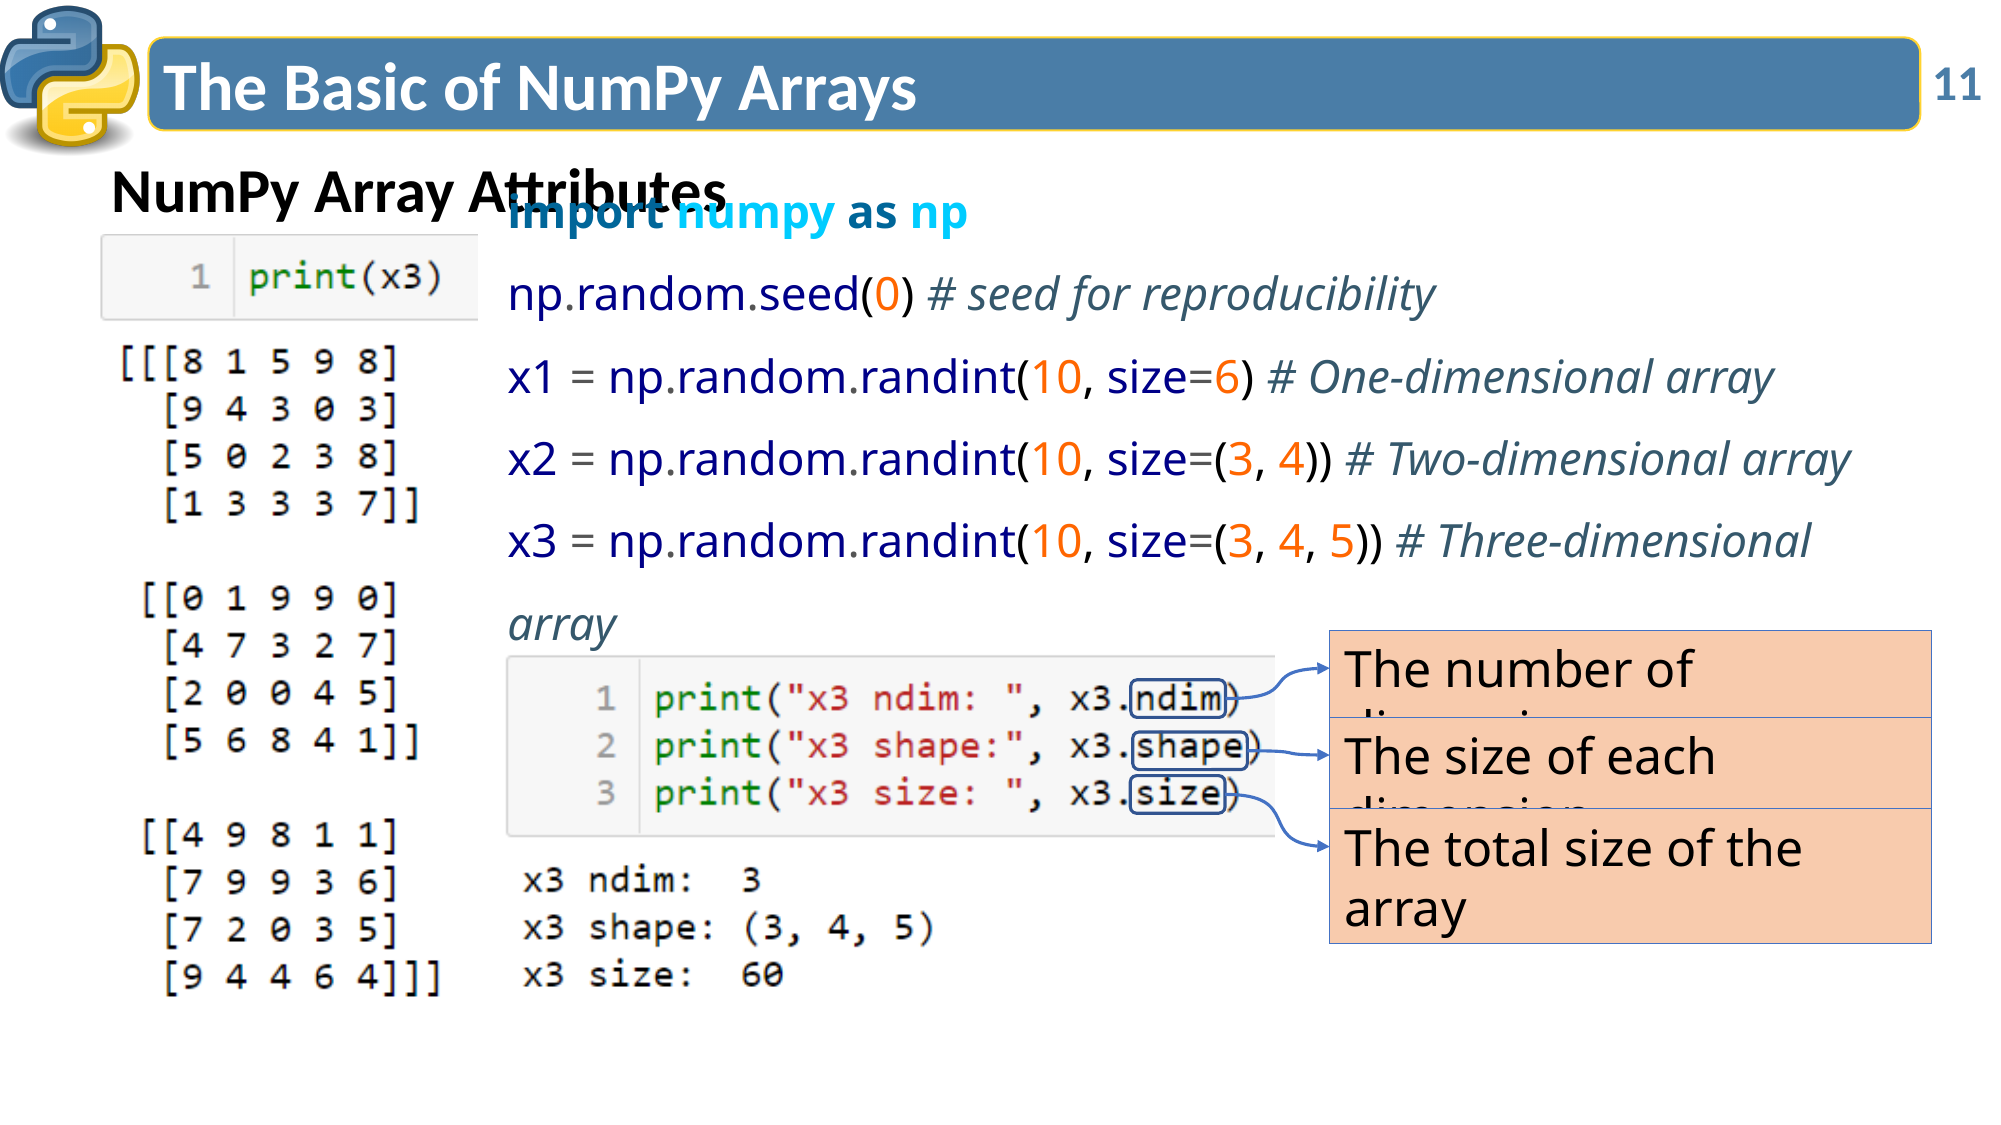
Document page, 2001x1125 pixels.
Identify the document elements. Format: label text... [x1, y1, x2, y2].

title The Basic of NumPy Arrays [148, 43, 1932, 133]
list NumPy Array Attributes [96, 151, 1921, 241]
picture [0, 2, 149, 160]
picture [499, 652, 1275, 1004]
picture [99, 234, 478, 1012]
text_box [1130, 775, 1932, 885]
slide_number 11 [1917, 43, 2000, 131]
text_box import numpy as np np.random.seed(0) # seed for reproducibility x1 = np.random.randint(10, size=6) # One-dimensional array x2 = np.random.randint(10, size=(3, 4)) # Two-dimensional array x3 = np.random.randint(10, size=(3, 4, 5)) # Three-dimensional array [507, 154, 1853, 650]
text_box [1130, 630, 1932, 718]
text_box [1132, 717, 1932, 775]
